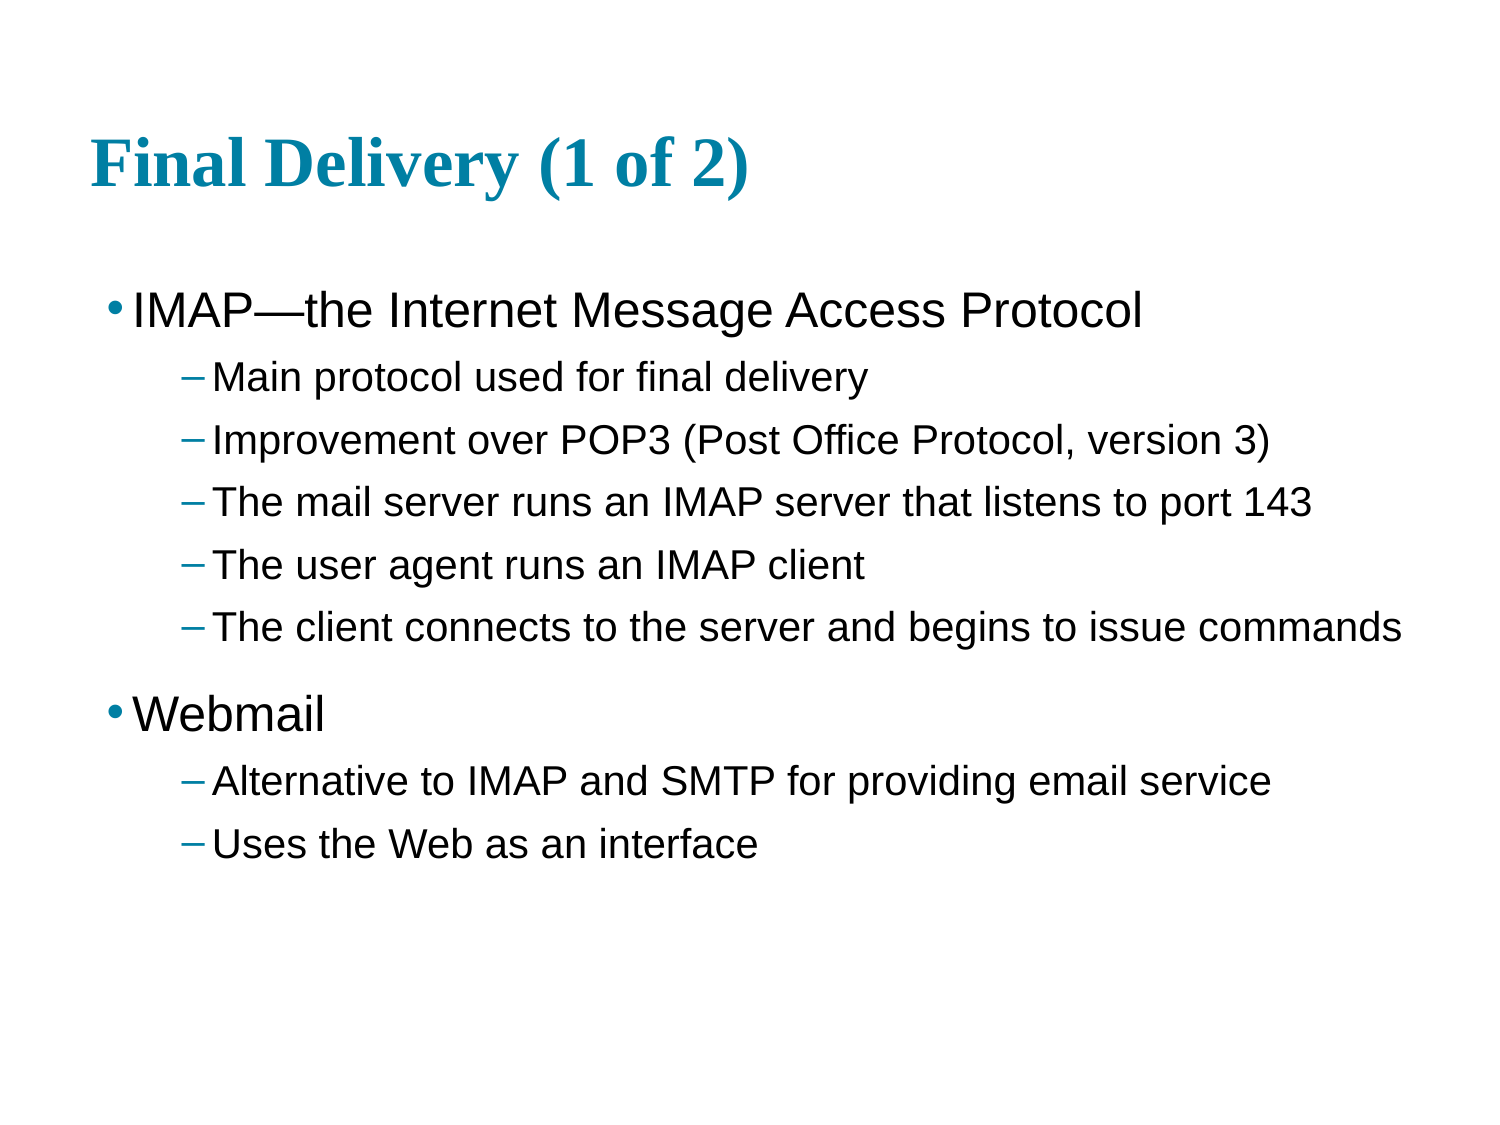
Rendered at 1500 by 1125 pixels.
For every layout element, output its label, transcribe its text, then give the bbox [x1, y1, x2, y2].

title Final Delivery (1 of 2) [75, 35, 1425, 216]
list IMAP—the Internet Message Access Protocol Main protocol used for final delivery Improvement over POP3 (Post Office Protocol, version 3) The mail server runs an IMAP server that listens to port 143 The user agent runs an IMAP client The client connects to the server and begins to issue commands Webmail Alternative to IMAP and SMTP for providing email service Uses the Web as an interface [75, 262, 1425, 1005]
